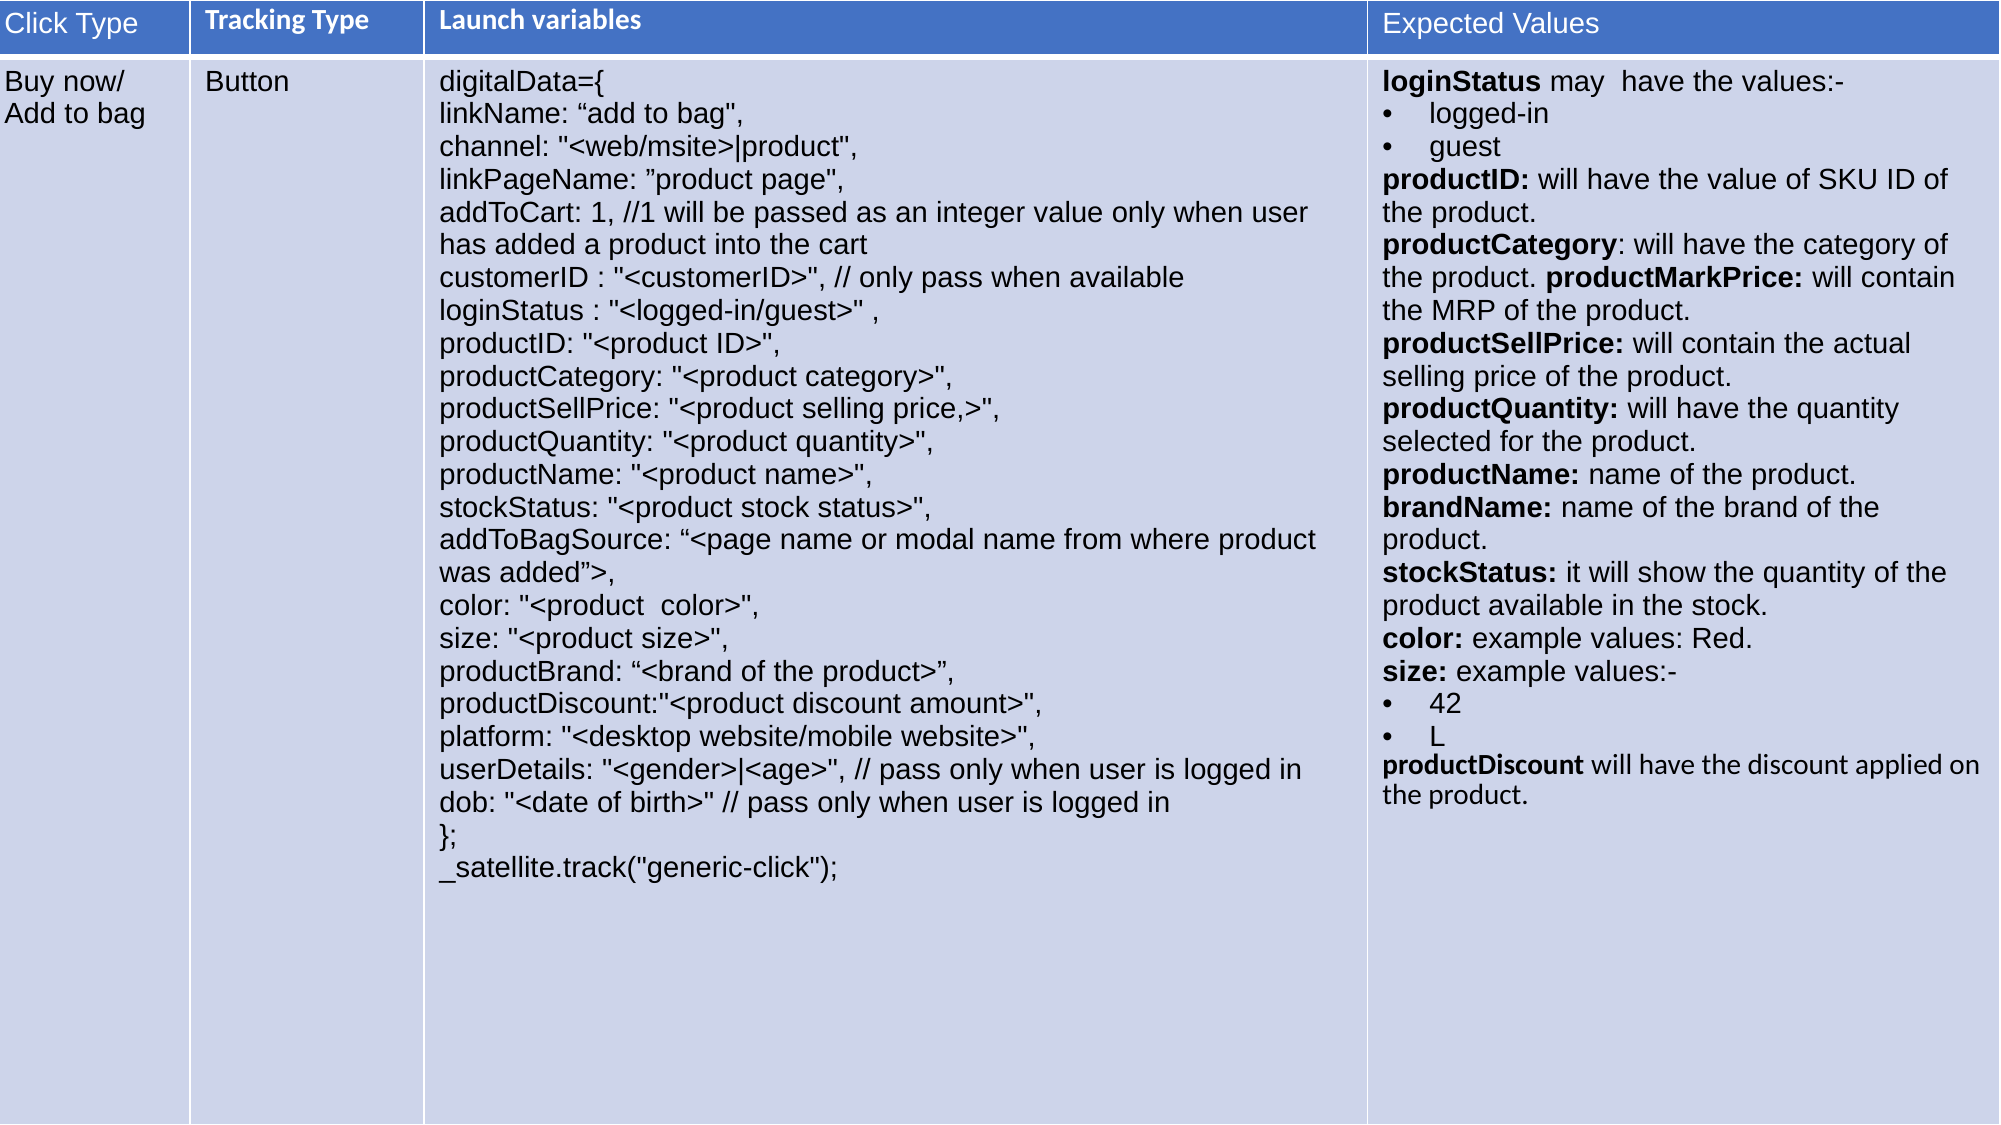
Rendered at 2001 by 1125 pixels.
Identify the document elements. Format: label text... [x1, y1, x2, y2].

table_cell Button [191, 60, 423, 1124]
table_header Click Type [0, 1, 189, 54]
table_cell digitalData={ linkName: “add to bag", channel: "<web/msite>|product", linkPageName: ”product page", addToCart: 1, //1 will be passed as an integer value only when user has added a product into the cart customerID : "<customerID>", // only pass when available loginStatus : "<logged-in/guest>" , productID: "<product ID>", productCategory: "<product category>", productSellPrice: "<product selling price,>", productQuantity: "<product quantity>", productName: "<product name>", stockStatus: "<product stock status>", addToBagSource: “<page name or modal name from where product was added”>, color: "<product color>", size: "<product size>", productBrand: “<brand of the product>”, productDiscount:"<product discount amount>", platform: "<desktop website/mobile website>", userDetails: "<gender>|<age>", // pass only when user is logged in dob: "<date of birth>" // pass only when user is logged in }; _satellite.track("generic-click"); [425, 60, 1367, 1124]
table_header Tracking Type [191, 1, 423, 54]
table_cell Buy now/ Add to bag [0, 60, 189, 1124]
table_header Expected Values [1368, 1, 1999, 54]
table_header Launch variables [425, 1, 1367, 54]
table_cell loginStatus may have the values:- logged-in guest productID: will have the value of SKU ID of the product. productCategory: will have the category of the product. productMarkPrice: will contain the MRP of the product. productSellPrice: will contain the actual selling price of the product. productQuantity: will have the quantity selected for the product. productName: name of the product. brandName: name of the brand of the product. stockStatus: it will show the quantity of the product available in the stock. color: example values: Red. size: example values:- 42 L productDiscount will have the discount applied on the product. [1368, 60, 1999, 1124]
